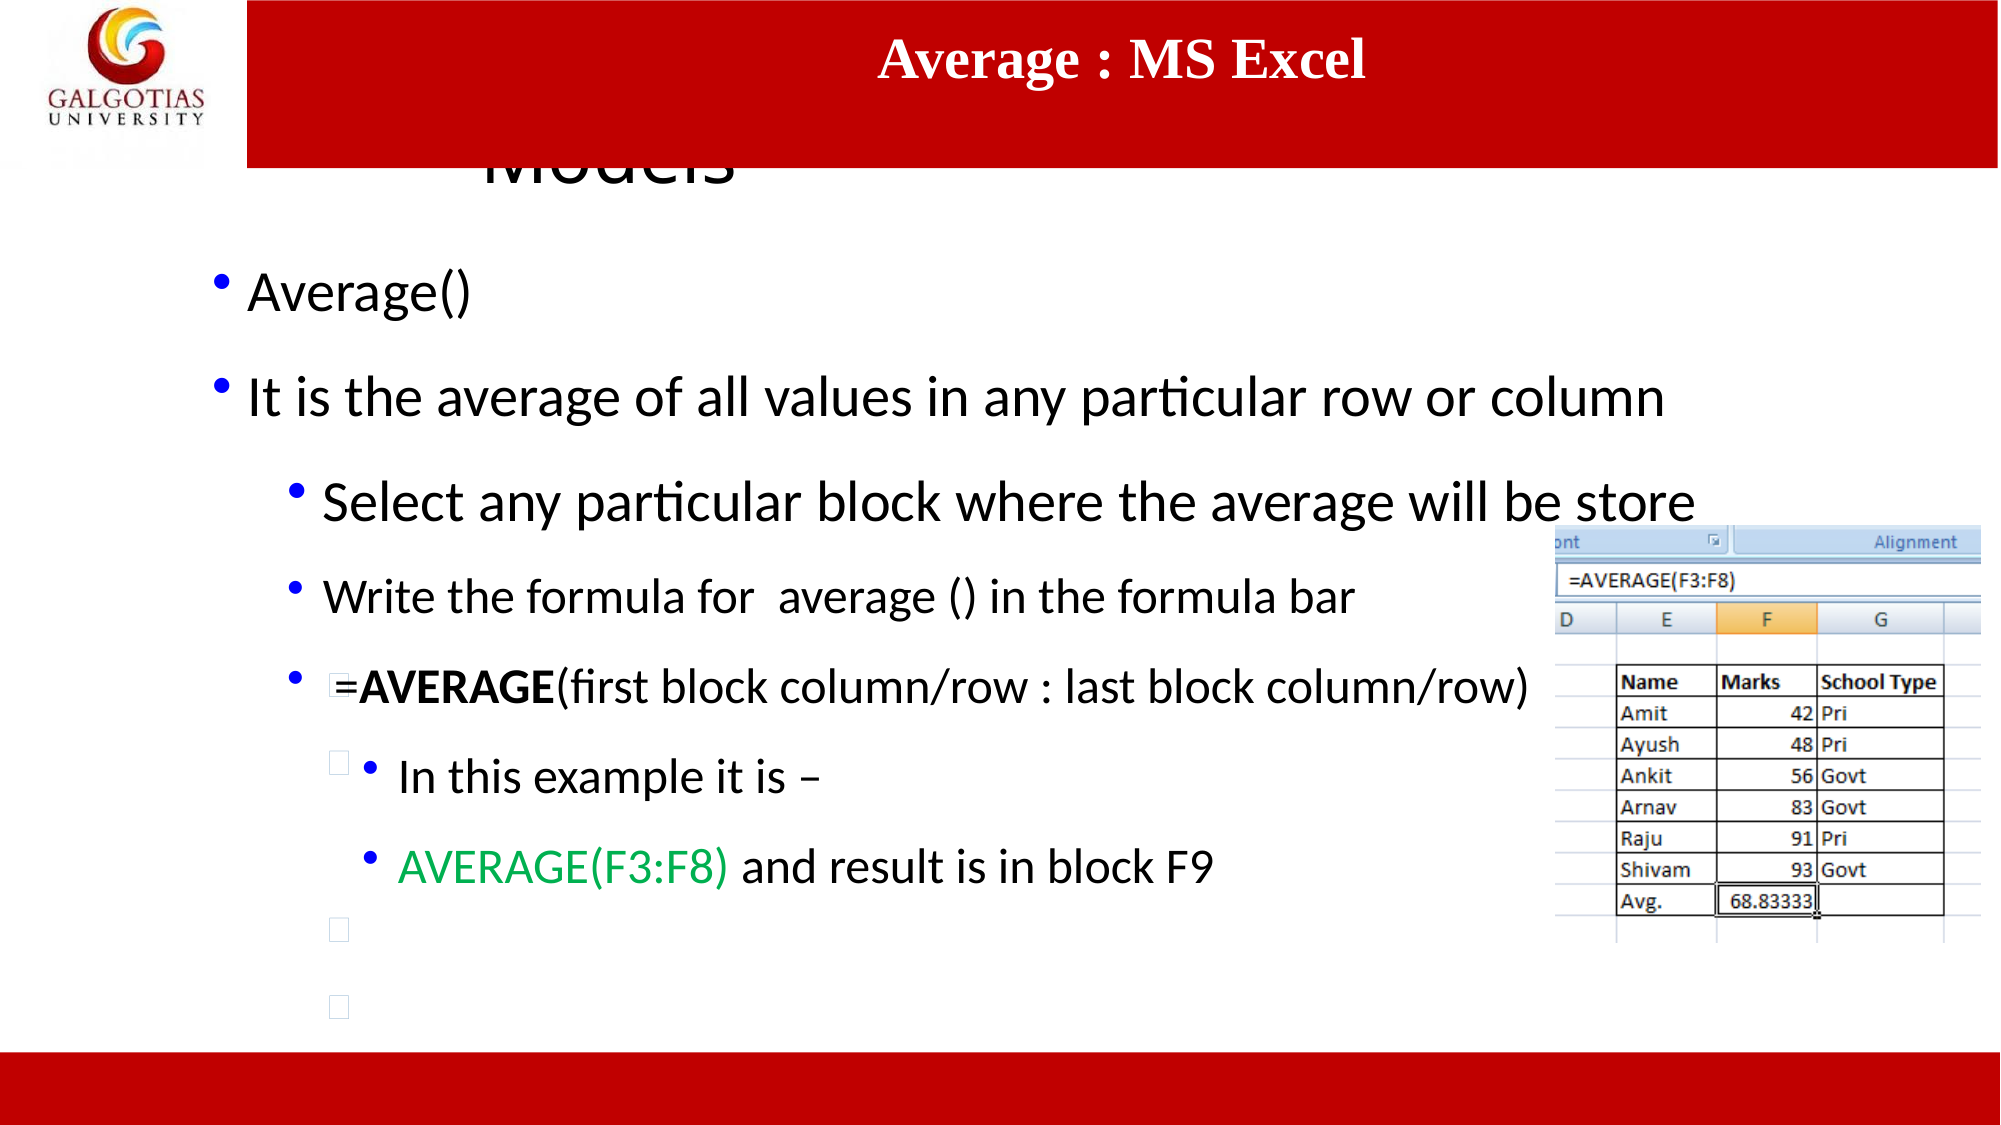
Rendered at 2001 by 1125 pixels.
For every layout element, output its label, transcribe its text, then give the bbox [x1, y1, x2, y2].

text_box Average() It is the average of all values in any particular row or column Select any particular block where the average will be store Write the formula for average () in the formula bar =AVERAGE(first block column/row : last block column/row) In this example it is – AVERAGE(F3:F8) and result is in block F9 [209, 216, 1814, 983]
picture [0, 0, 247, 169]
picture [1555, 525, 1981, 943]
text_box Average : MS Excel [247, 0, 1998, 169]
text_box [0, 1052, 2000, 1125]
title Software process and Process Models [477, 169, 1617, 203]
text_box [324, 985, 384, 1027]
